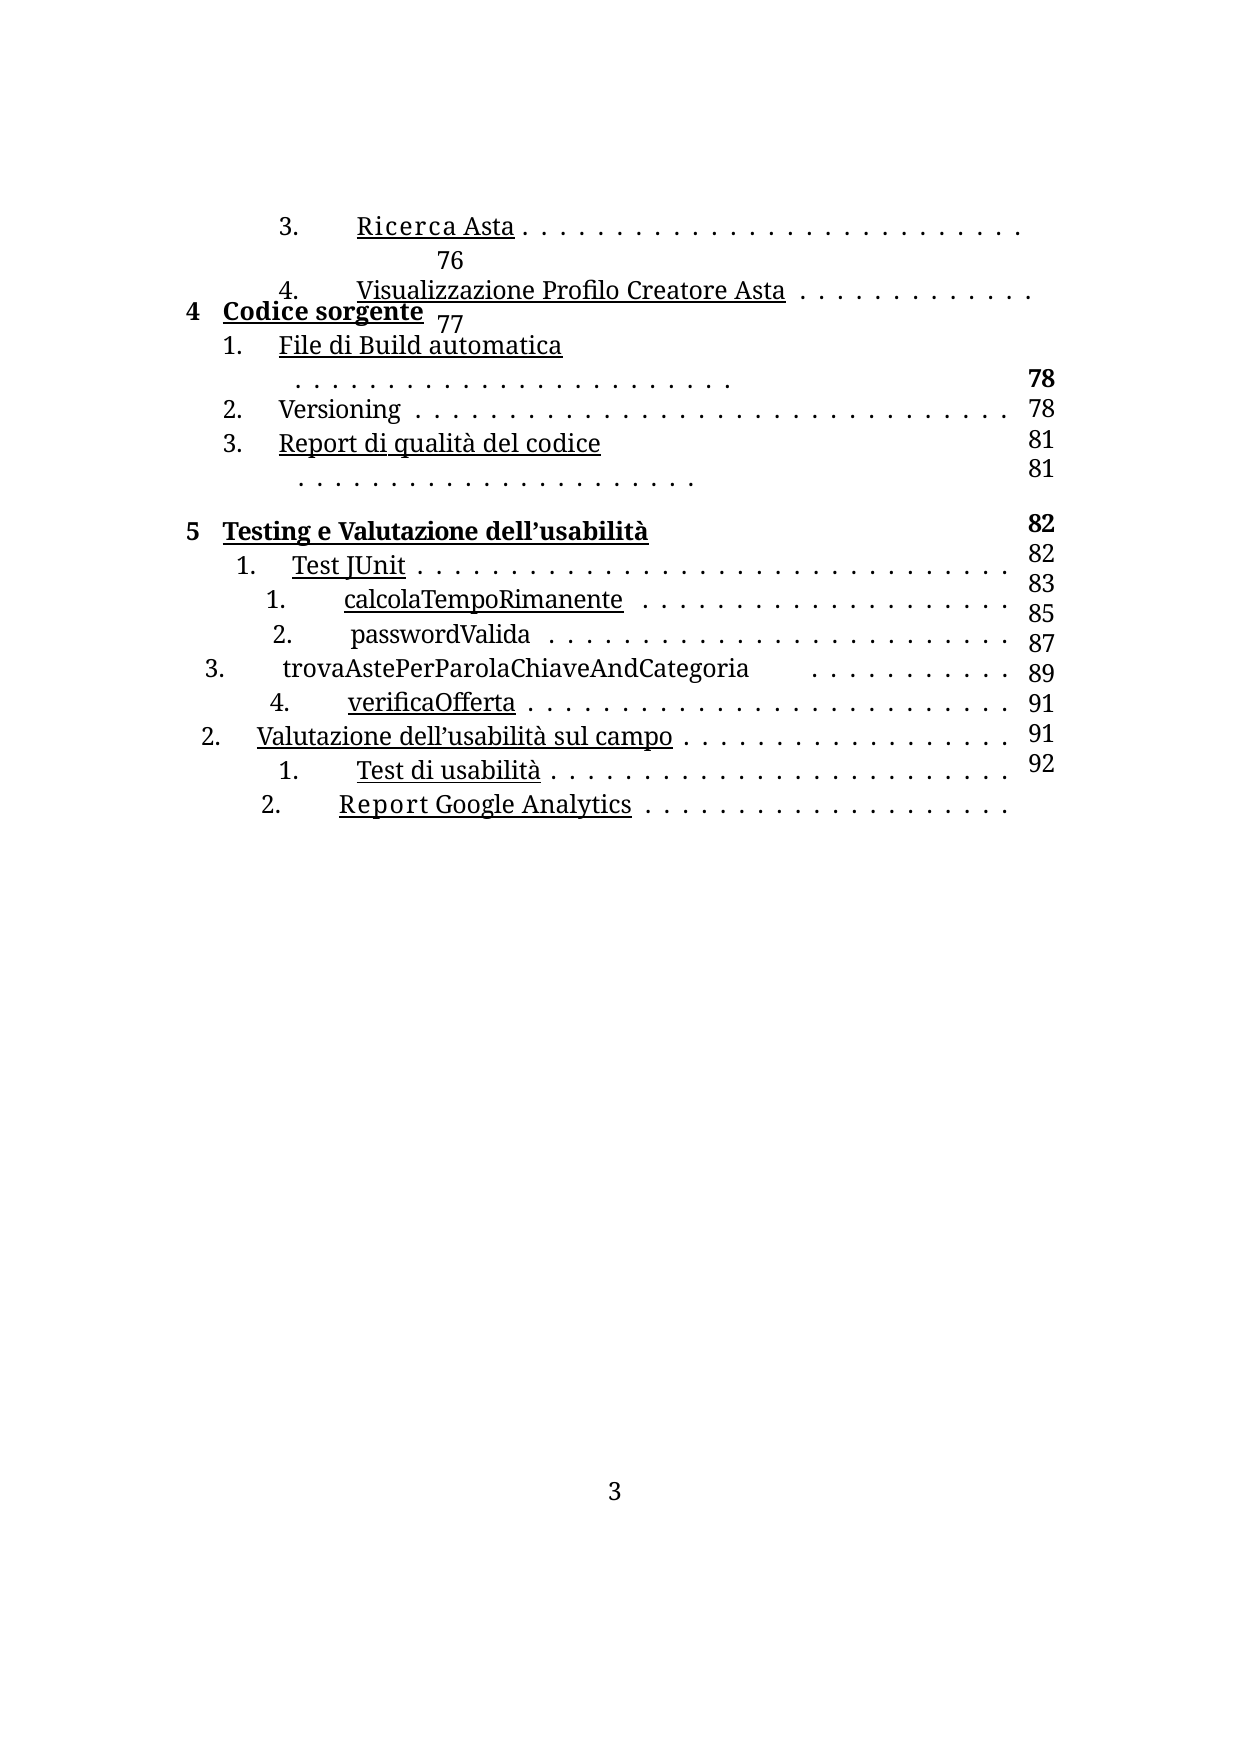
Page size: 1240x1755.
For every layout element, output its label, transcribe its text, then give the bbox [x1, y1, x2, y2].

slide_number 30 [601, 1474, 641, 1755]
text_box Ricerca Asta . . . . . . . . . . . . . . . . . . . . . . . . . . . 76 Visualizzazione Profilo Creatore Asta . . . . . . . . . . . . . 77 78 78 81 81 82 82 83 85 87 89 91 91 92 [276, 208, 1057, 778]
text_box Codice sorgente File di Build automatica . . . . . . . . . . . . . . . . . . . . . . . . Versioning . . . . . . . . . . . . . . . . . . . . . . . . . . . . . . . . Report di qualità del codice . . . . . . . . . . . . . . . . . . . . . . Testing e Valutazione dell’usabilità Test JUnit . . . . . . . . . . . . . . . . . . . . . . . . . . . . . . . . calcolaTempoRimanente . . . . . . . . . . . . . . . . . . . . passwordValida . . . . . . . . . . . . . . . . . . . . . . . . . trovaAstePerParolaChiaveAndCategoria . . . . . . . . . . . verificaOfferta . . . . . . . . . . . . . . . . . . . . . . . . . . Valutazione dell’usabilità sul campo . . . . . . . . . . . . . . . . . . Test di usabilità . . . . . . . . . . . . . . . . . . . . . . . . . Report Google Analytics . . . . . . . . . . . . . . . . . . . . [183, 292, 1009, 823]
